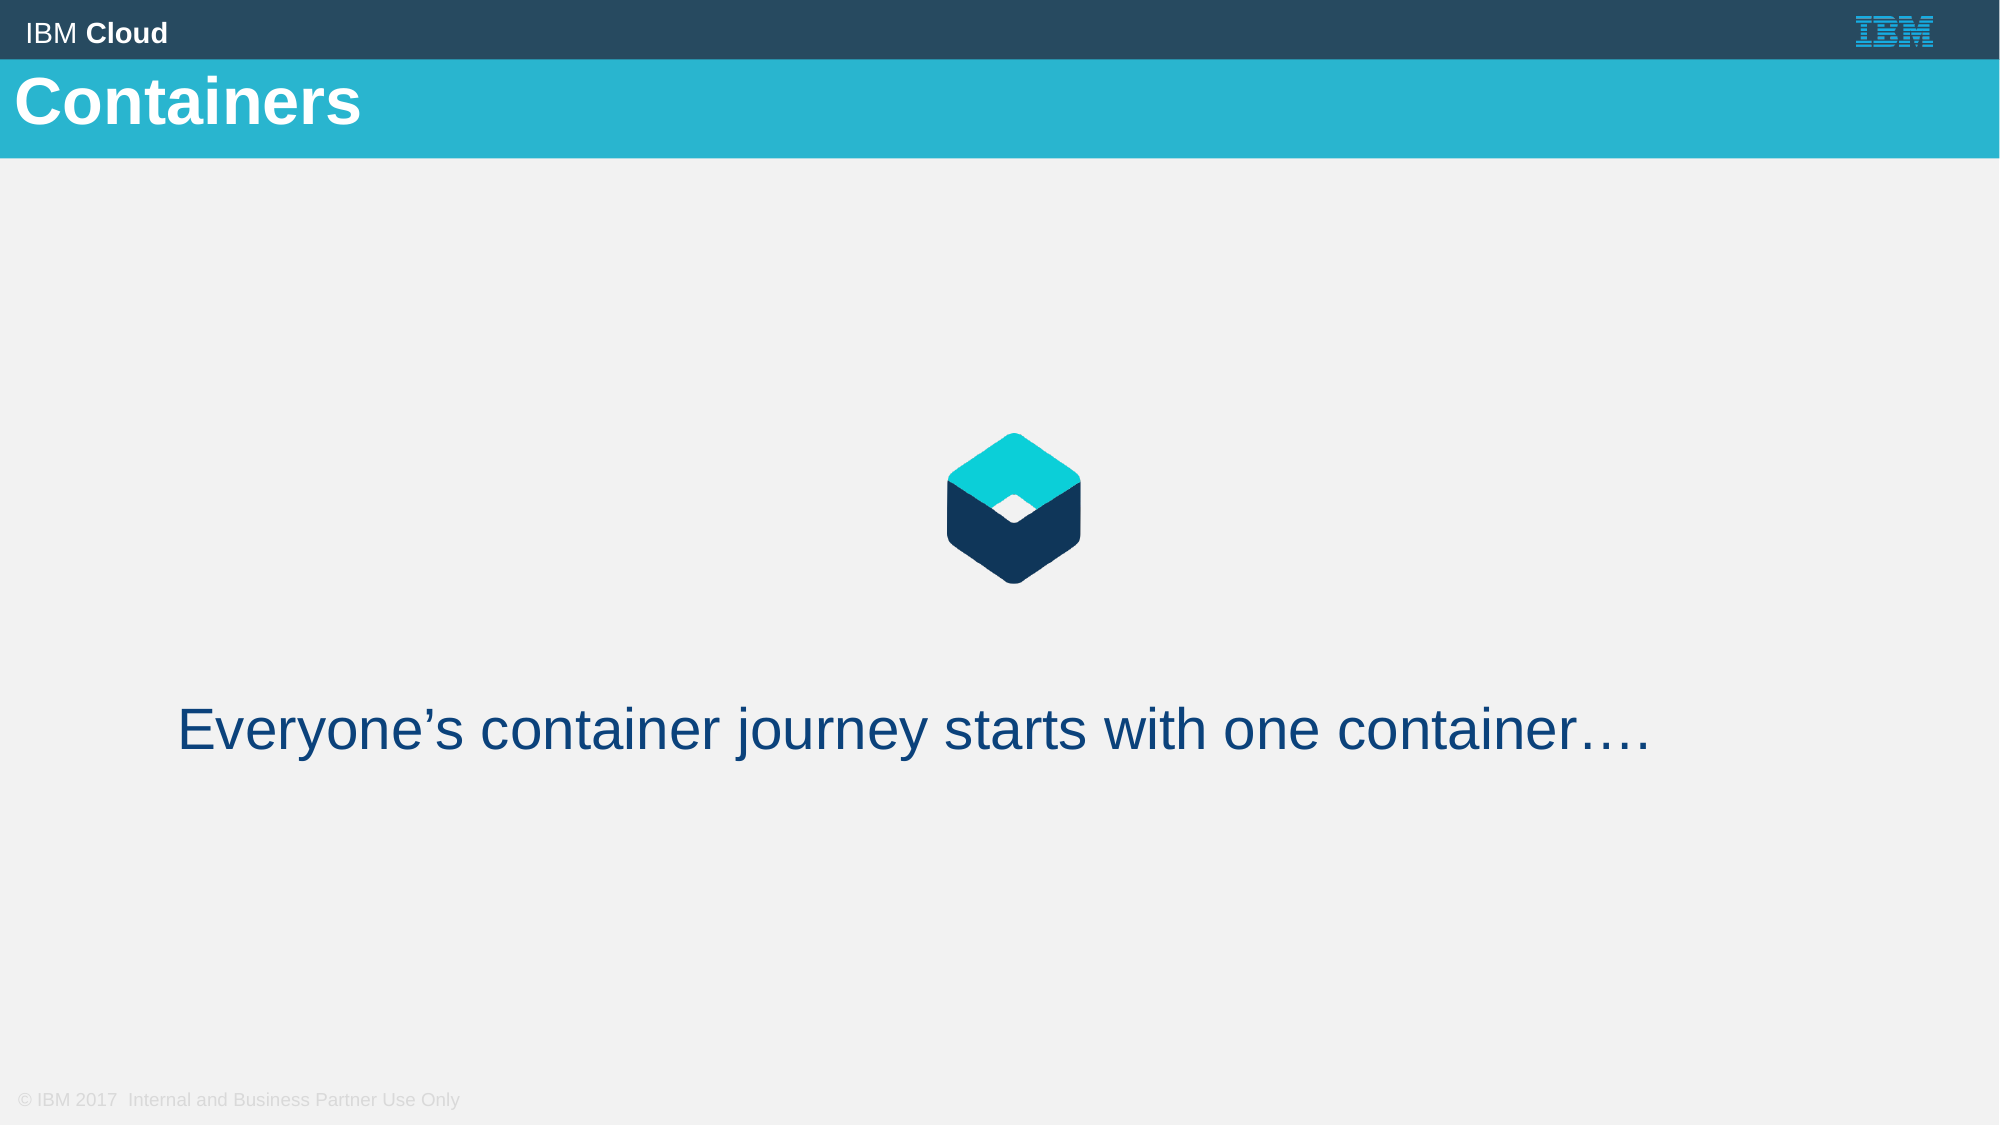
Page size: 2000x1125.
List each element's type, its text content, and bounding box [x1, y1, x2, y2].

picture [1856, 16, 1933, 47]
text_box Everyone’s container journey starts with one container…. [172, 687, 1659, 766]
picture [947, 433, 1081, 584]
list Containers [0, 59, 2000, 159]
